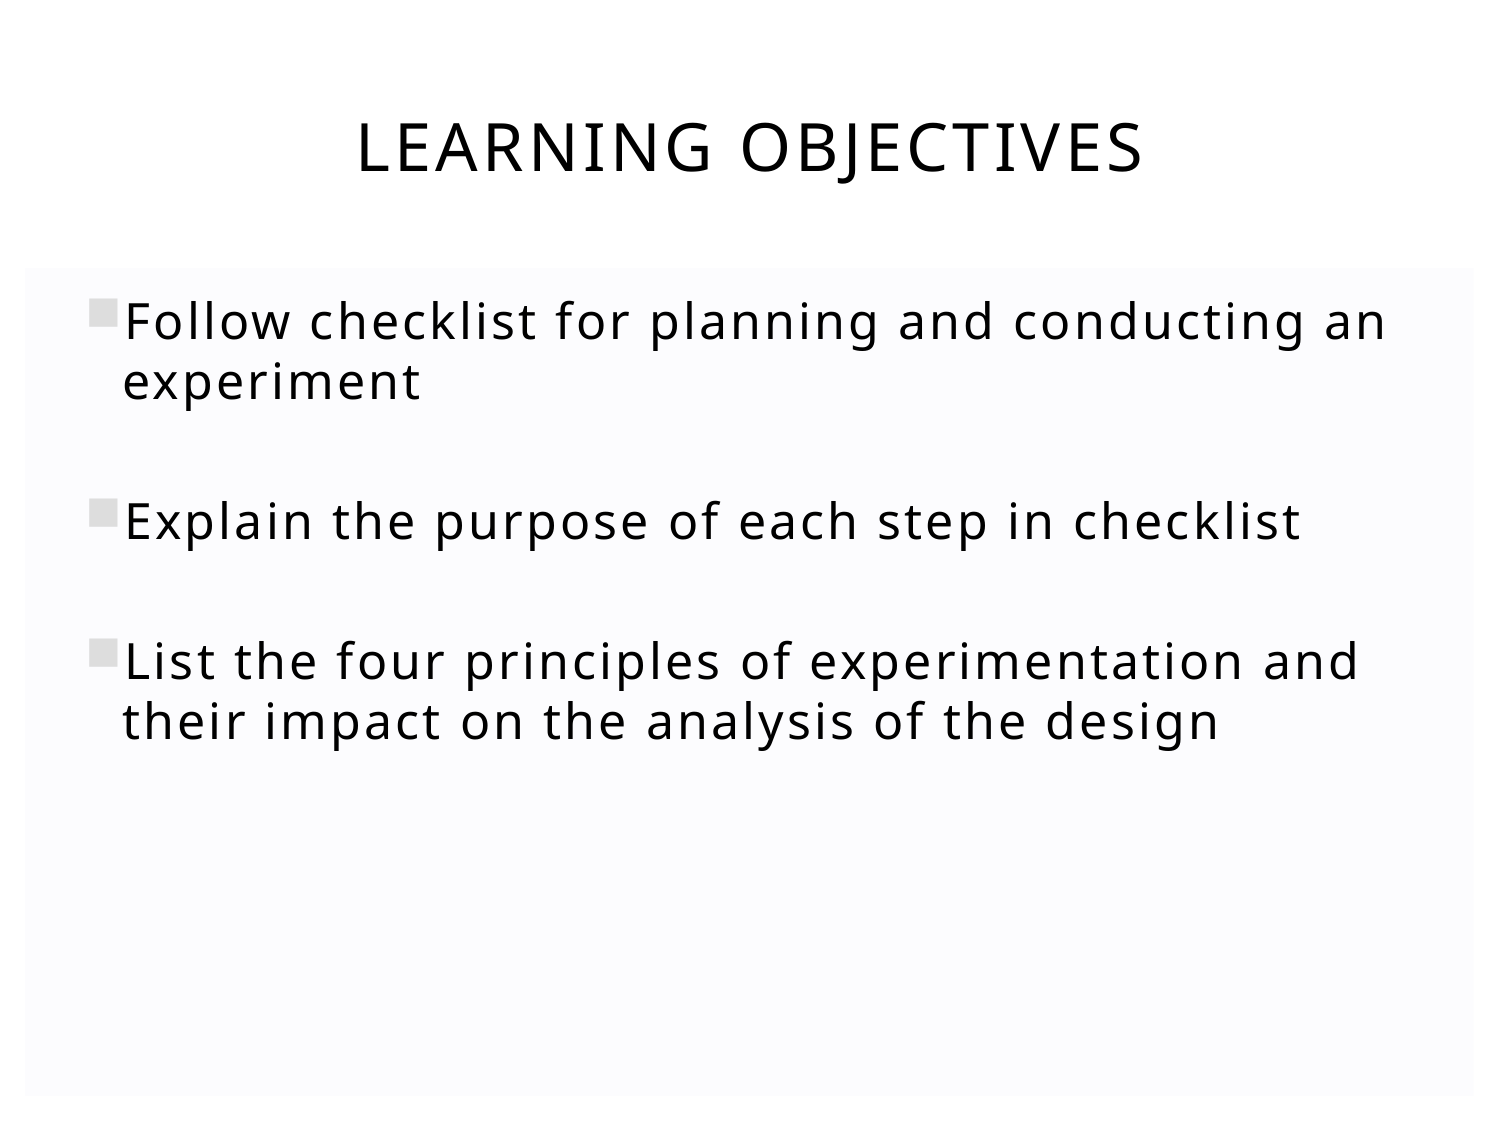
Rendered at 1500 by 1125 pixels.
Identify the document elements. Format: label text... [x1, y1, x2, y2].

list Follow checklist for planning and conducting an experiment Explain the purpose of each step in checklist List the four principles of experimentation and their impact on the analysis of the design [62, 281, 1442, 1005]
title Learning objectives [62, 58, 1438, 232]
